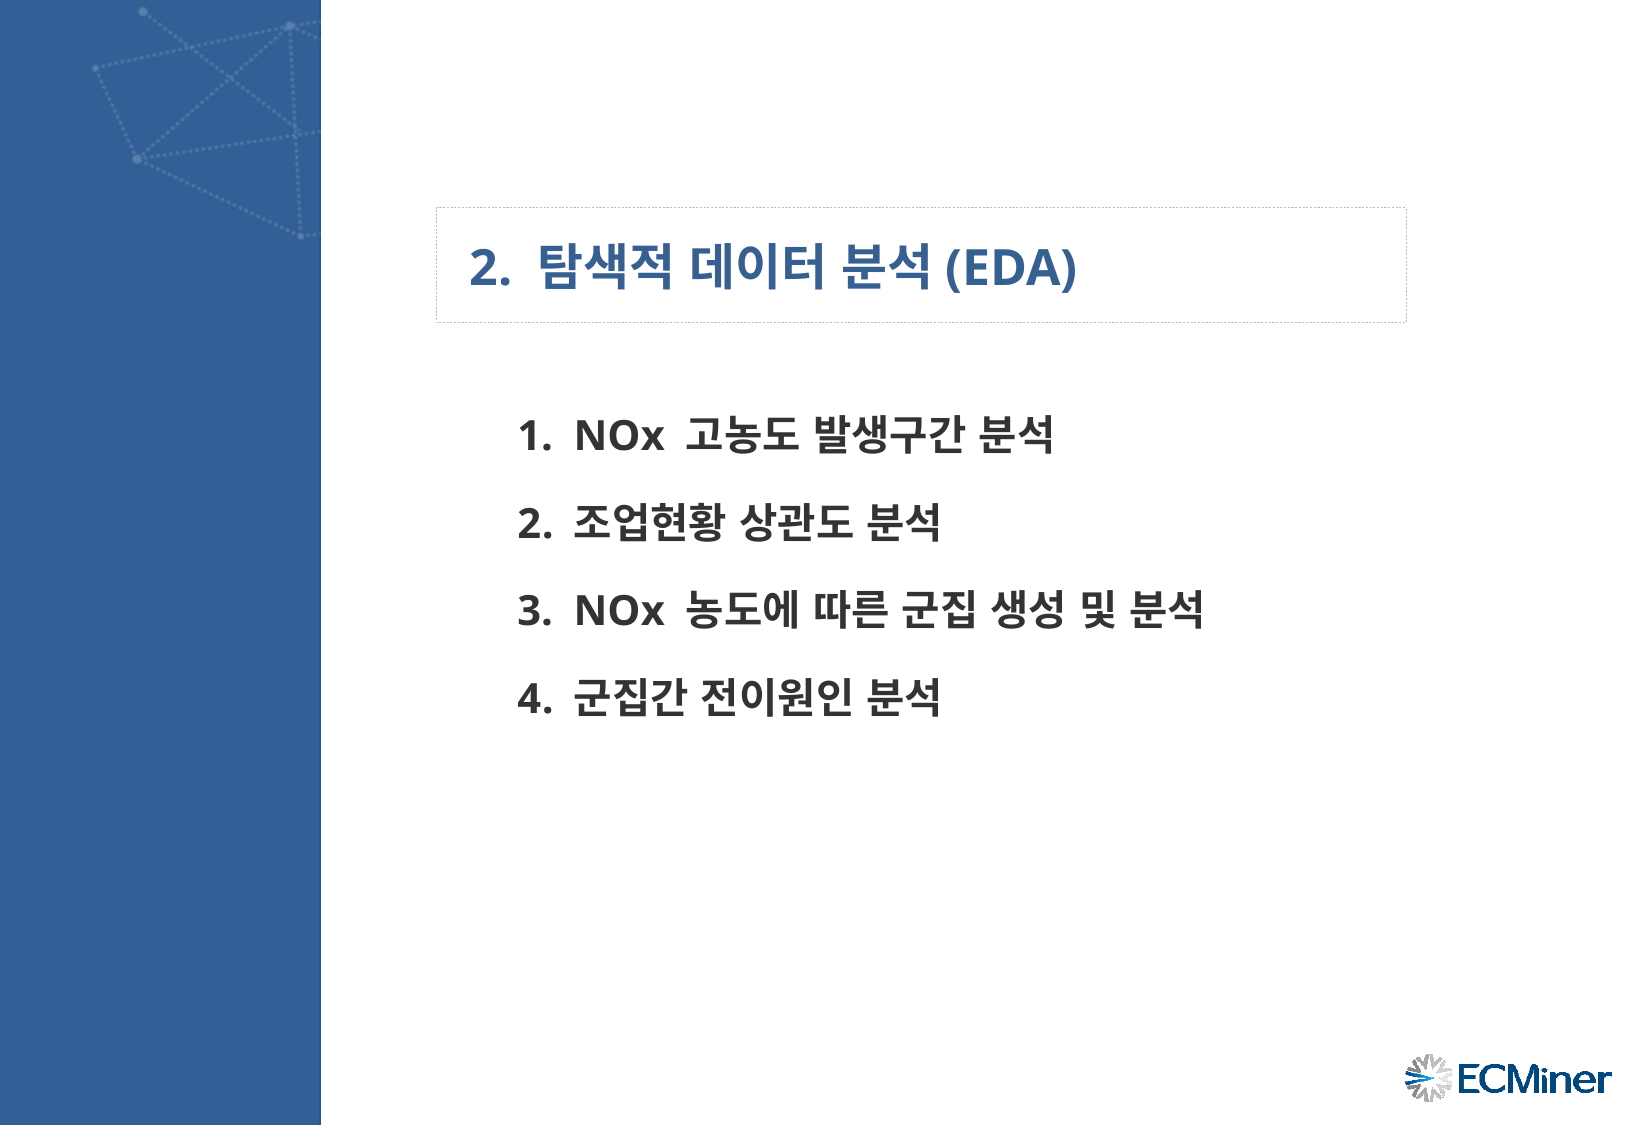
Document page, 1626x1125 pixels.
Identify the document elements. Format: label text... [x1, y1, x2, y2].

picture [0, 0, 321, 1125]
picture [1405, 1054, 1612, 1102]
list NOx 고농도 발생구간 분석 조업현황 상관도 분석 NOx 농도에 따른 군집 생성 및 분석 군집간 전이원인 분석 [502, 376, 1300, 720]
list 2. 탐색적 데이터 분석(EDA) [454, 230, 1268, 300]
